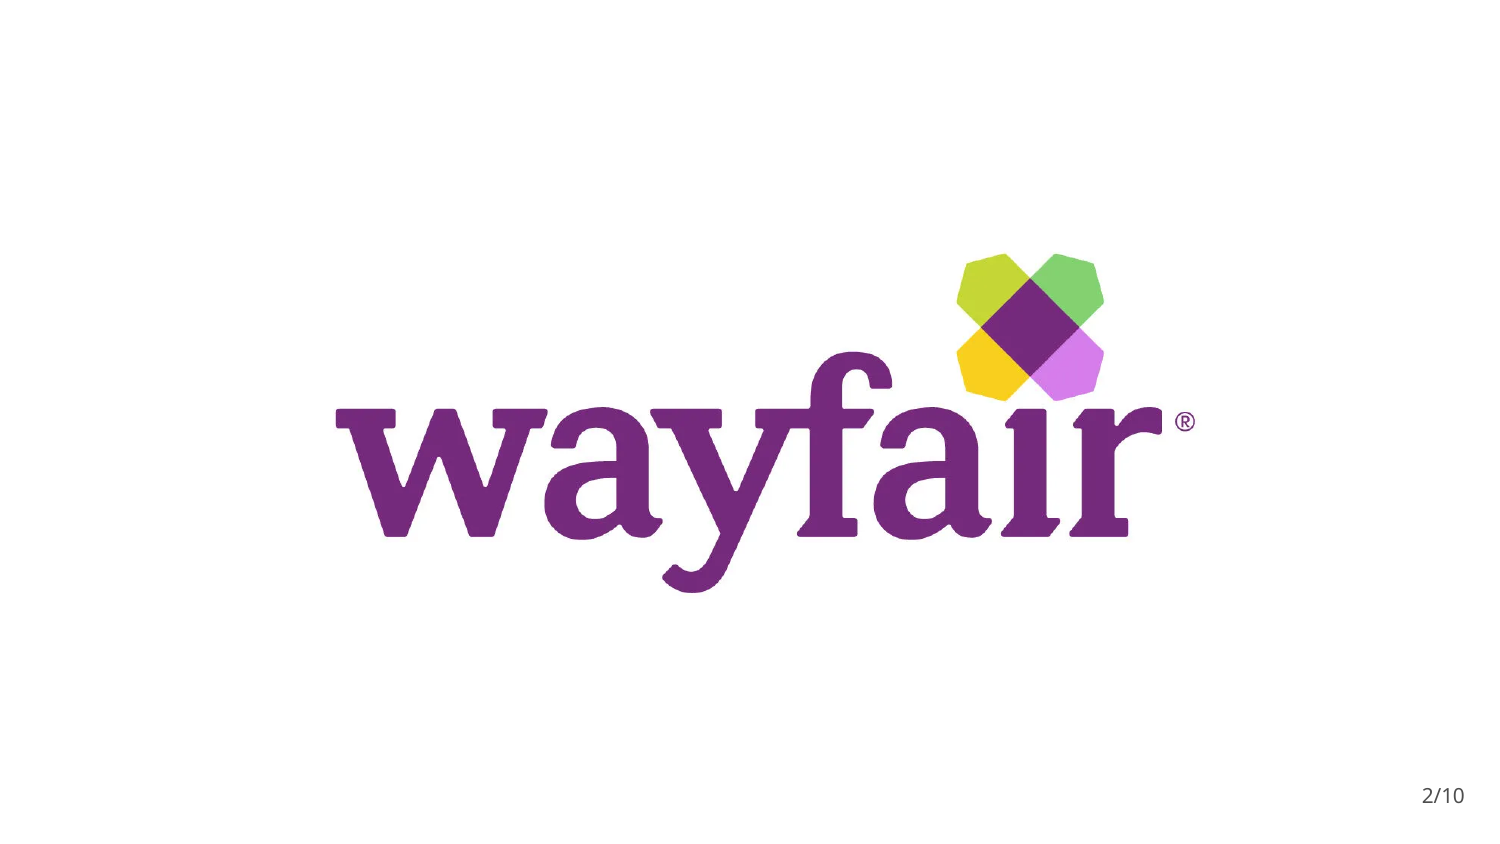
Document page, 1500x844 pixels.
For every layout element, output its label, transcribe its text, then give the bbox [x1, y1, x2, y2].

slide_number ‹#›/10 [1389, 764, 1480, 830]
picture [188, 105, 1312, 738]
